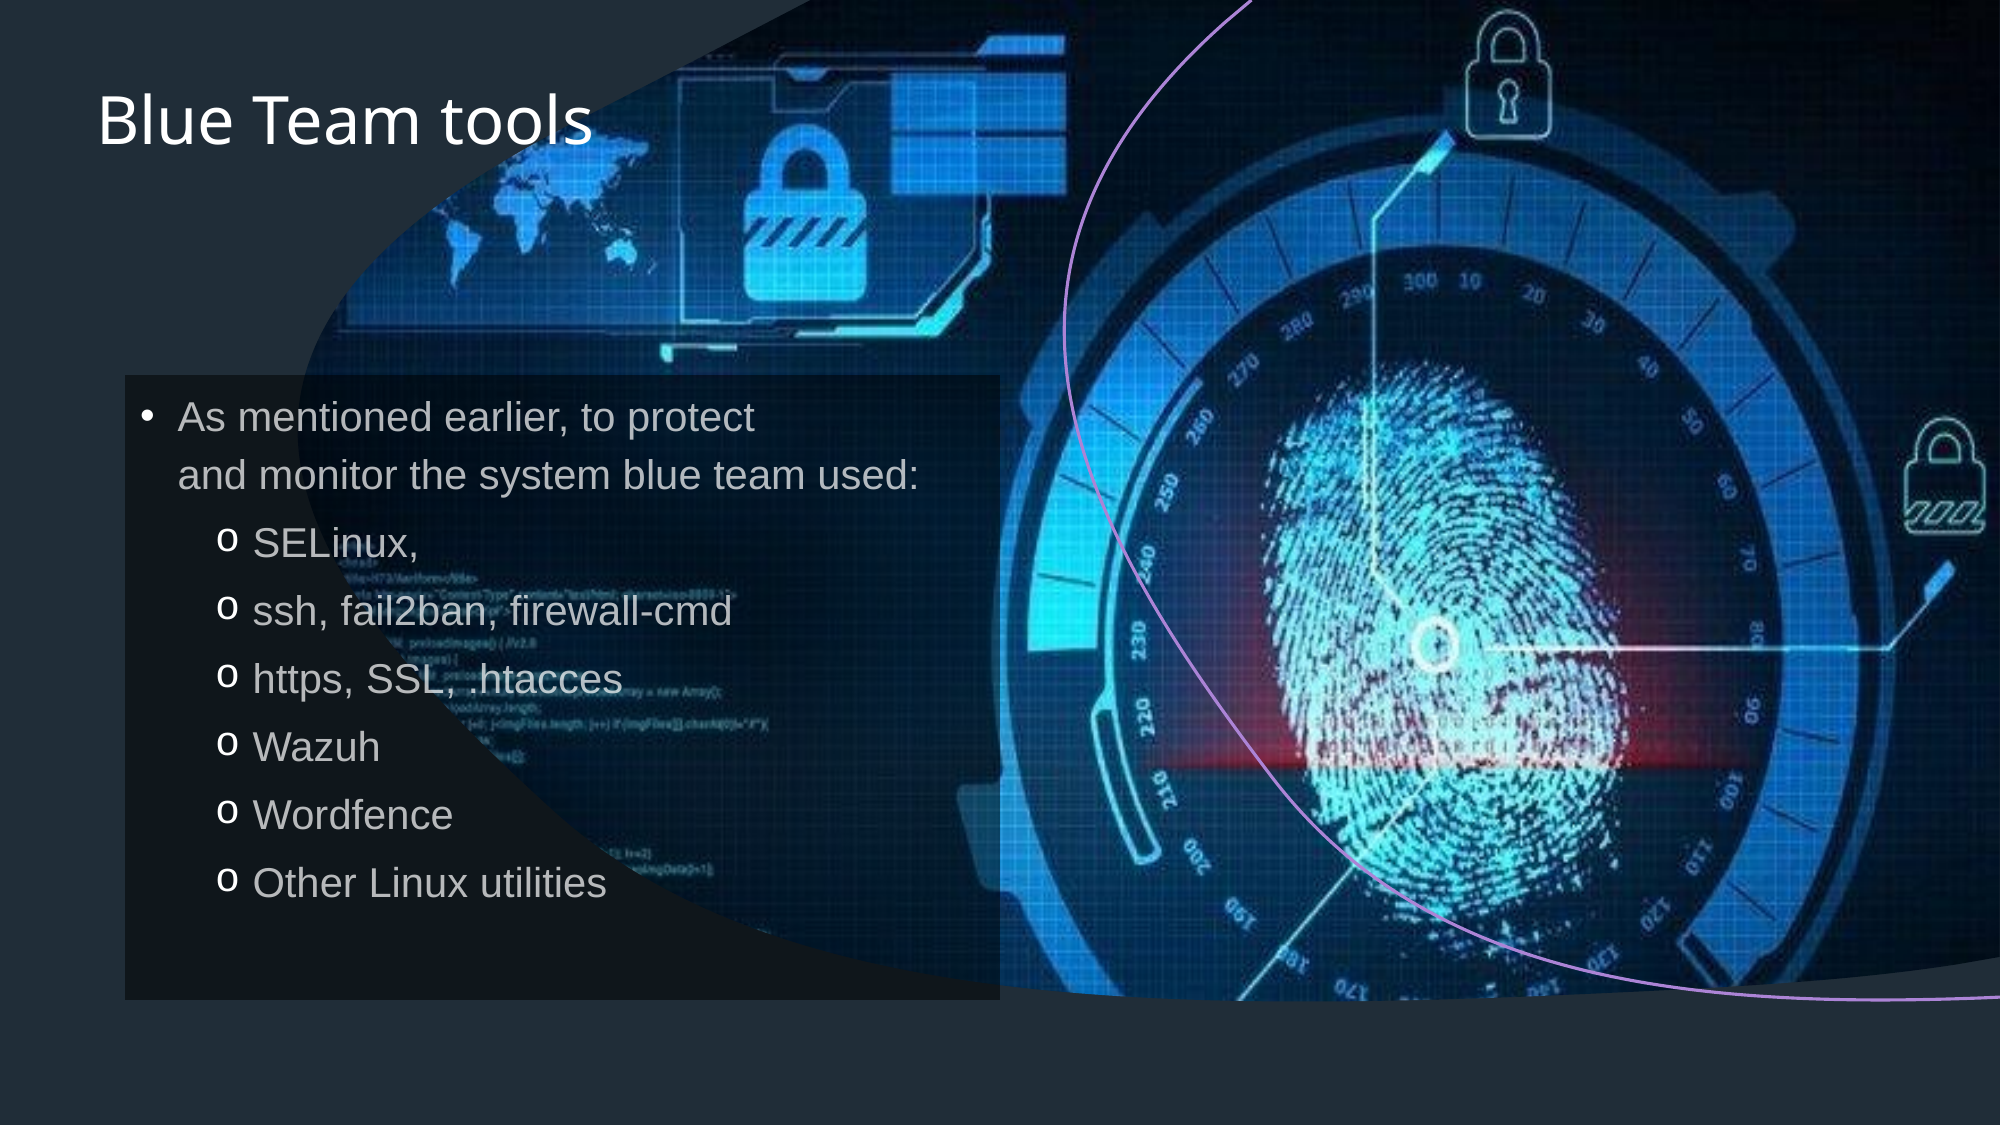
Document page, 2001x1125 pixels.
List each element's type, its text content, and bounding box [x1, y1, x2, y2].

text_box [0, 0, 2000, 1125]
title Blue Team tools [81, 30, 297, 215]
list As mentioned earlier, to protect and monitor the system blue team used: SELinux, ssh, fail2ban, firewall-cmd https, SSL, .htacces Wazuh Wordfence Other Linux utilities [125, 375, 297, 1000]
picture [297, 0, 2000, 1002]
